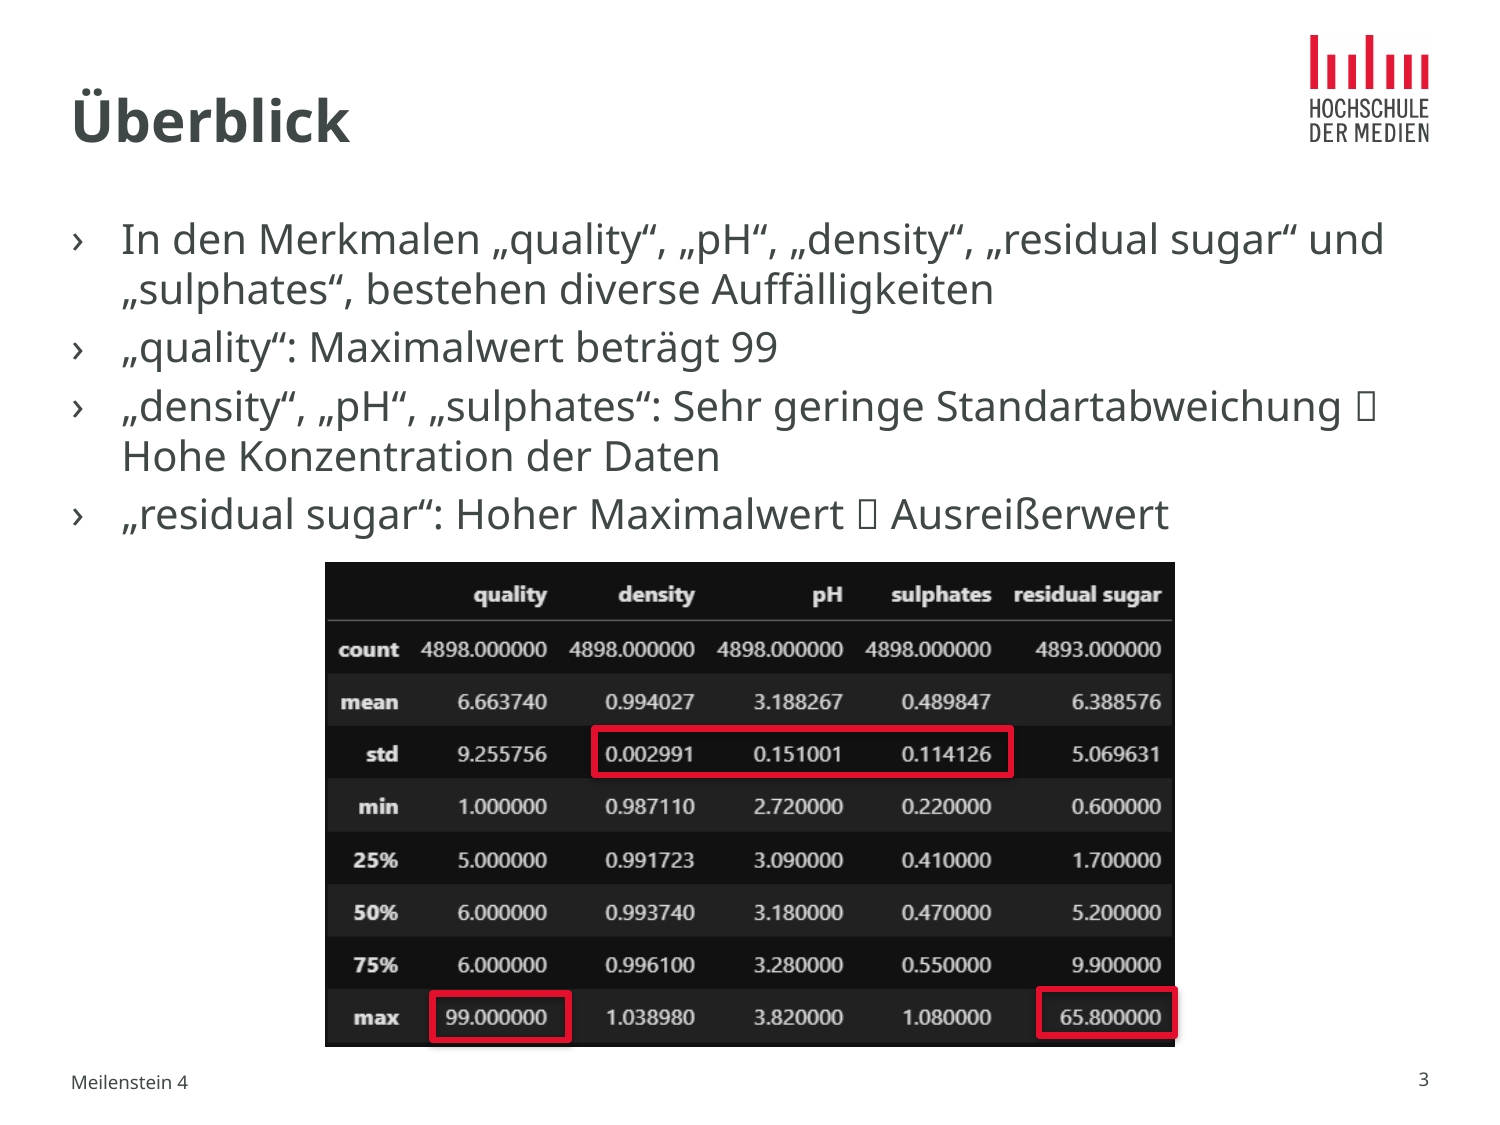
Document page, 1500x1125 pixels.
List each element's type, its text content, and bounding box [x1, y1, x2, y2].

text_box In den Merkmalen „quality“, „pH“, „density“, „residual sugar“ und „sulphates“, bestehen diverse Auffälligkeiten „quality“: Maximalwert beträgt 99 „density“, „pH“, „sulphates“: Sehr geringe Standartabweichung  Hohe Konzentration der Daten „residual sugar“: Hoher Maximalwert  Ausreißerwert [71, 212, 1429, 1055]
picture [325, 562, 1175, 1048]
title Überblick [70, 35, 1421, 155]
